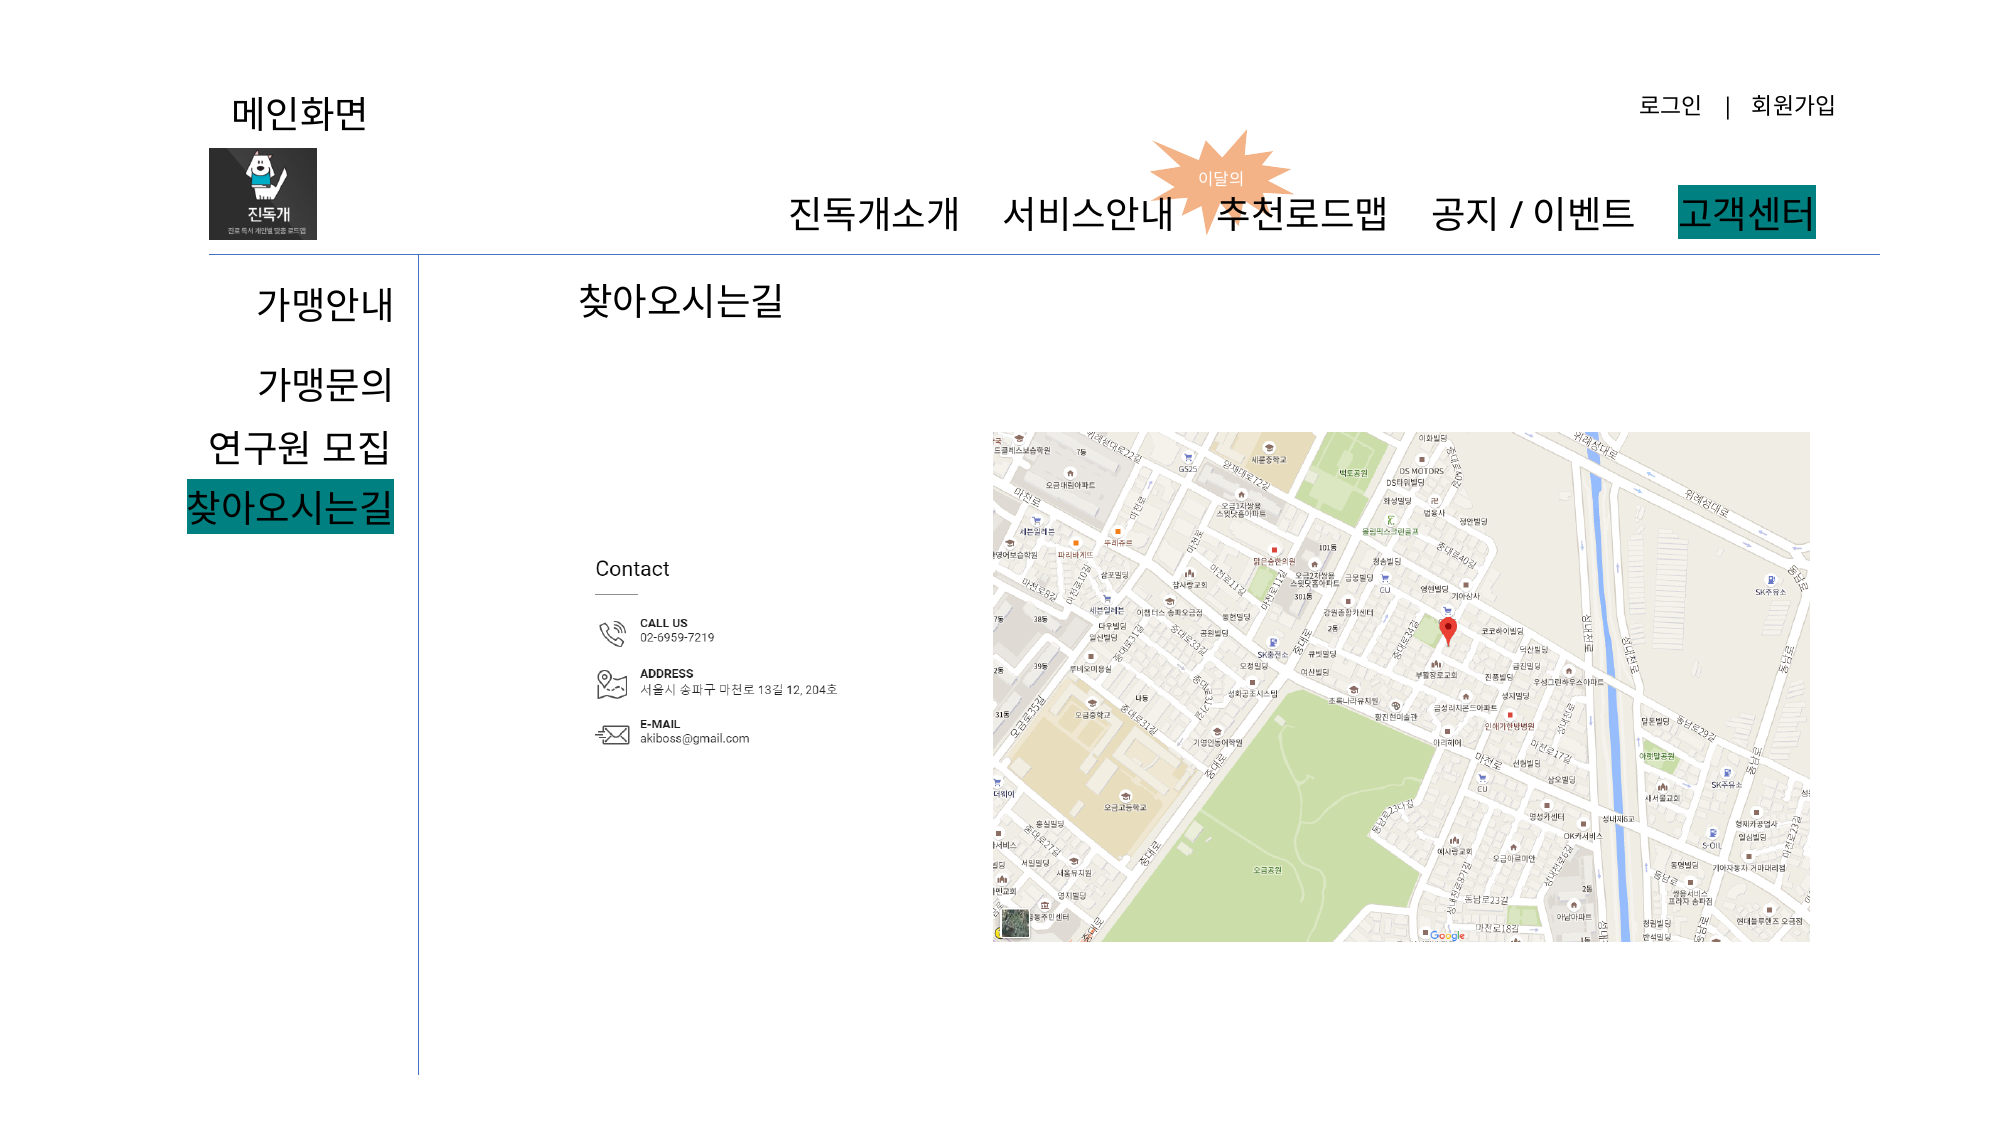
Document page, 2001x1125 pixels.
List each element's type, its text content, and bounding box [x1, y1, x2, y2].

text_box 찾아오시는길 [171, 478, 409, 538]
text_box 가맹안내 [241, 274, 410, 335]
text_box 찾아오시는길 [563, 270, 1150, 330]
picture [209, 148, 317, 240]
picture [563, 432, 1810, 942]
text_box 메인화면 [216, 83, 385, 144]
text_box 연구원 모집 [193, 417, 407, 477]
text_box 진독개소개 서비스안내 추천로드맵 공지/이벤트 고객센터 [773, 183, 1832, 244]
text_box 로그인 | 회원가입 [1624, 83, 1852, 126]
text_box 이달의 [1147, 126, 1295, 183]
text_box 가맹문의 [241, 354, 410, 415]
